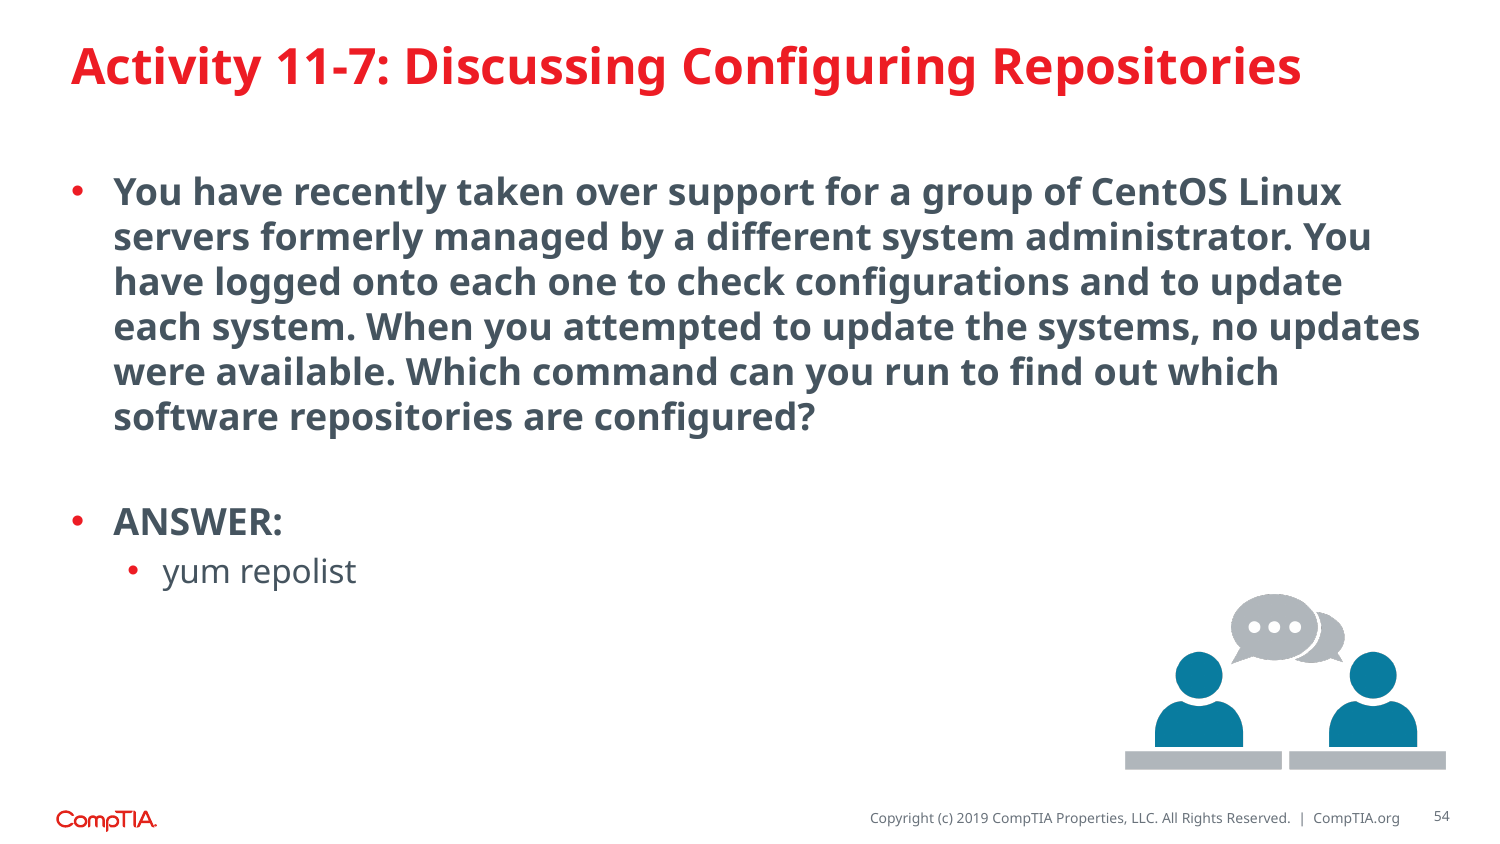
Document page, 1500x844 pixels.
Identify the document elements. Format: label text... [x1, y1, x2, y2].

picture [1124, 593, 1446, 770]
title Activity 11-7: Discussing Configuring Repositories [56, 12, 1350, 117]
slide_number 54 [1407, 800, 1450, 835]
list You have recently taken over support for a group of CentOS Linux servers formerly managed by a different system administrator. You have logged onto each one to check configurations and to update each system. When you attempted to update the systems, no updates were available. Which command can you run to find out which software repositories are configured? ANSWER: yum repolist [56, 160, 1444, 768]
